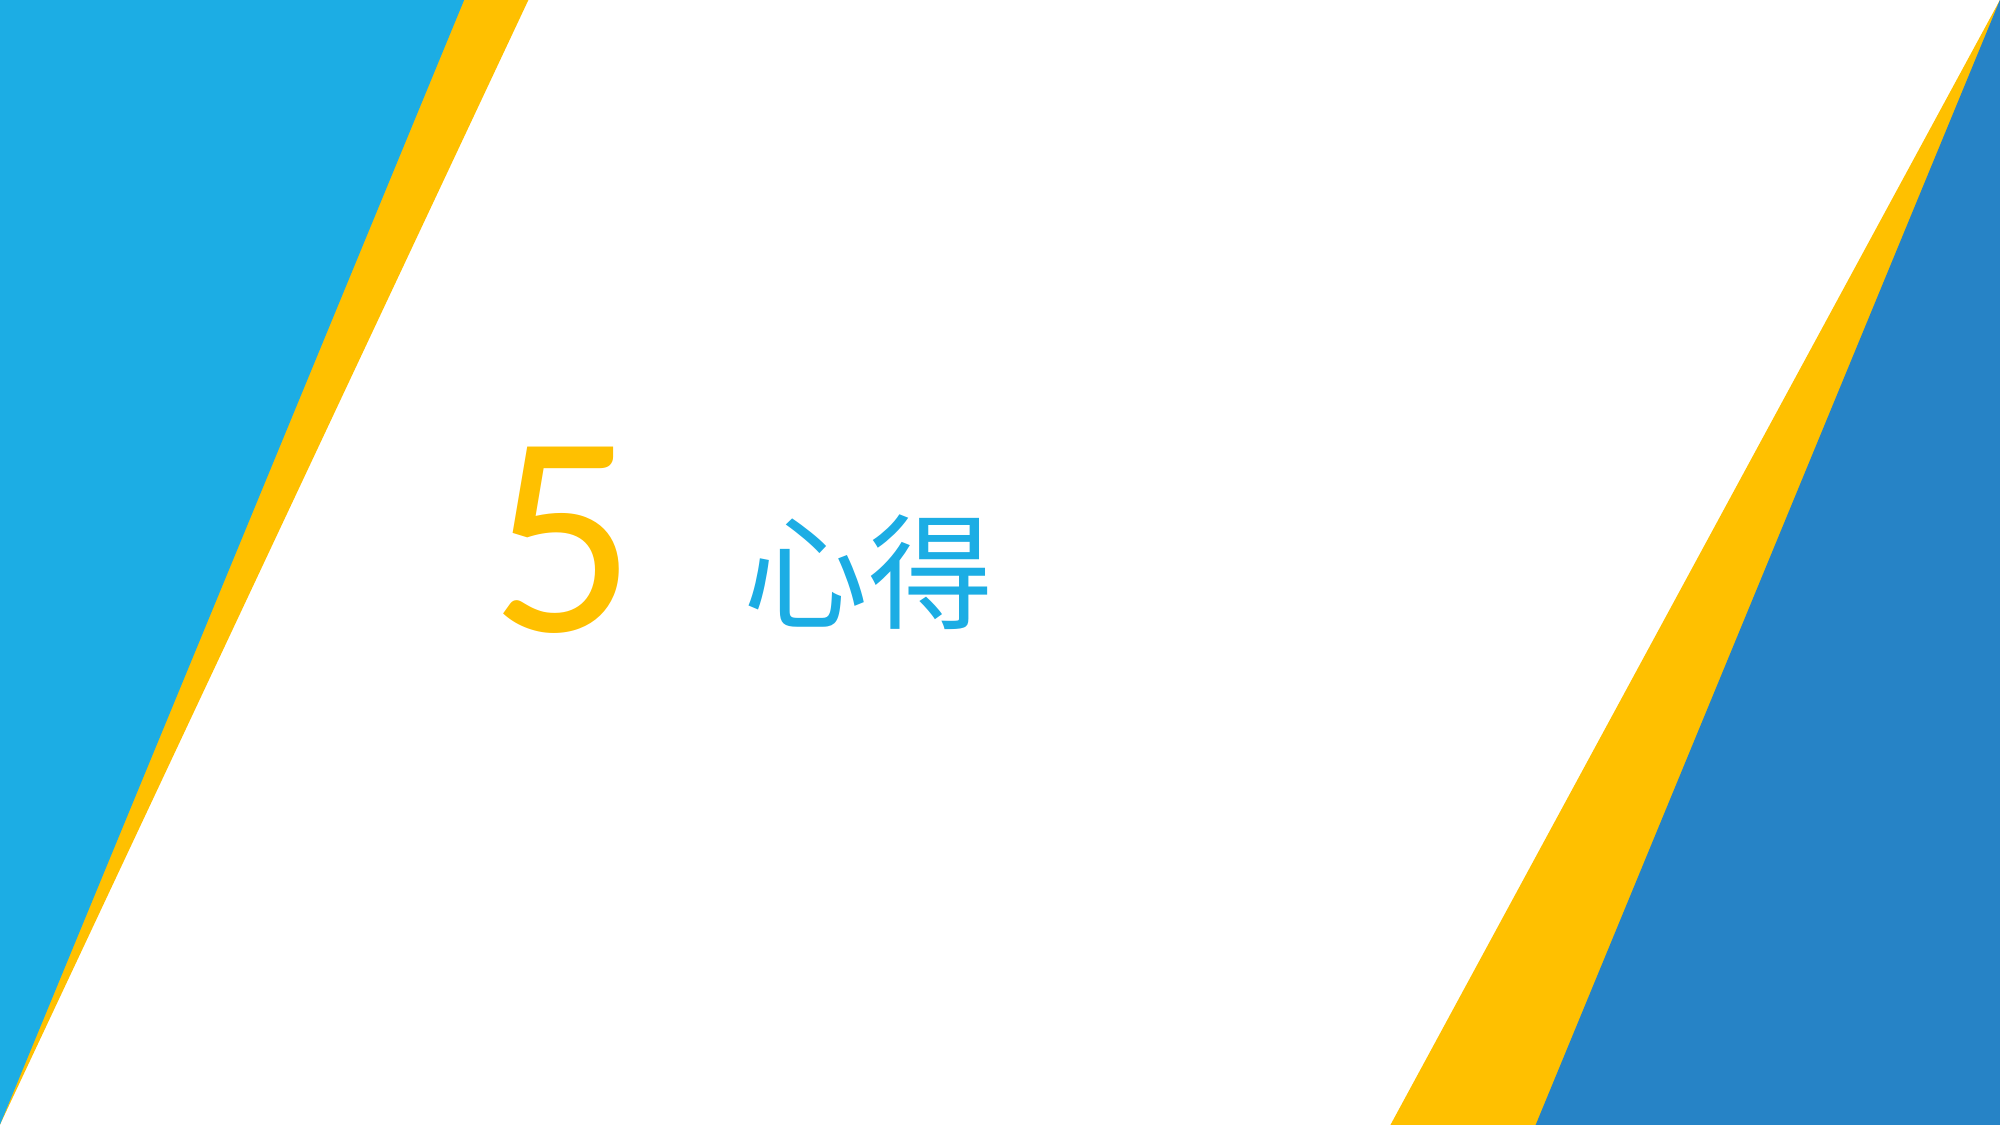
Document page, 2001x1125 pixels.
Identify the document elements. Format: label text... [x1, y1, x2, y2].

text_box 心得 [695, 442, 1500, 652]
text_box 5 [432, 375, 695, 701]
